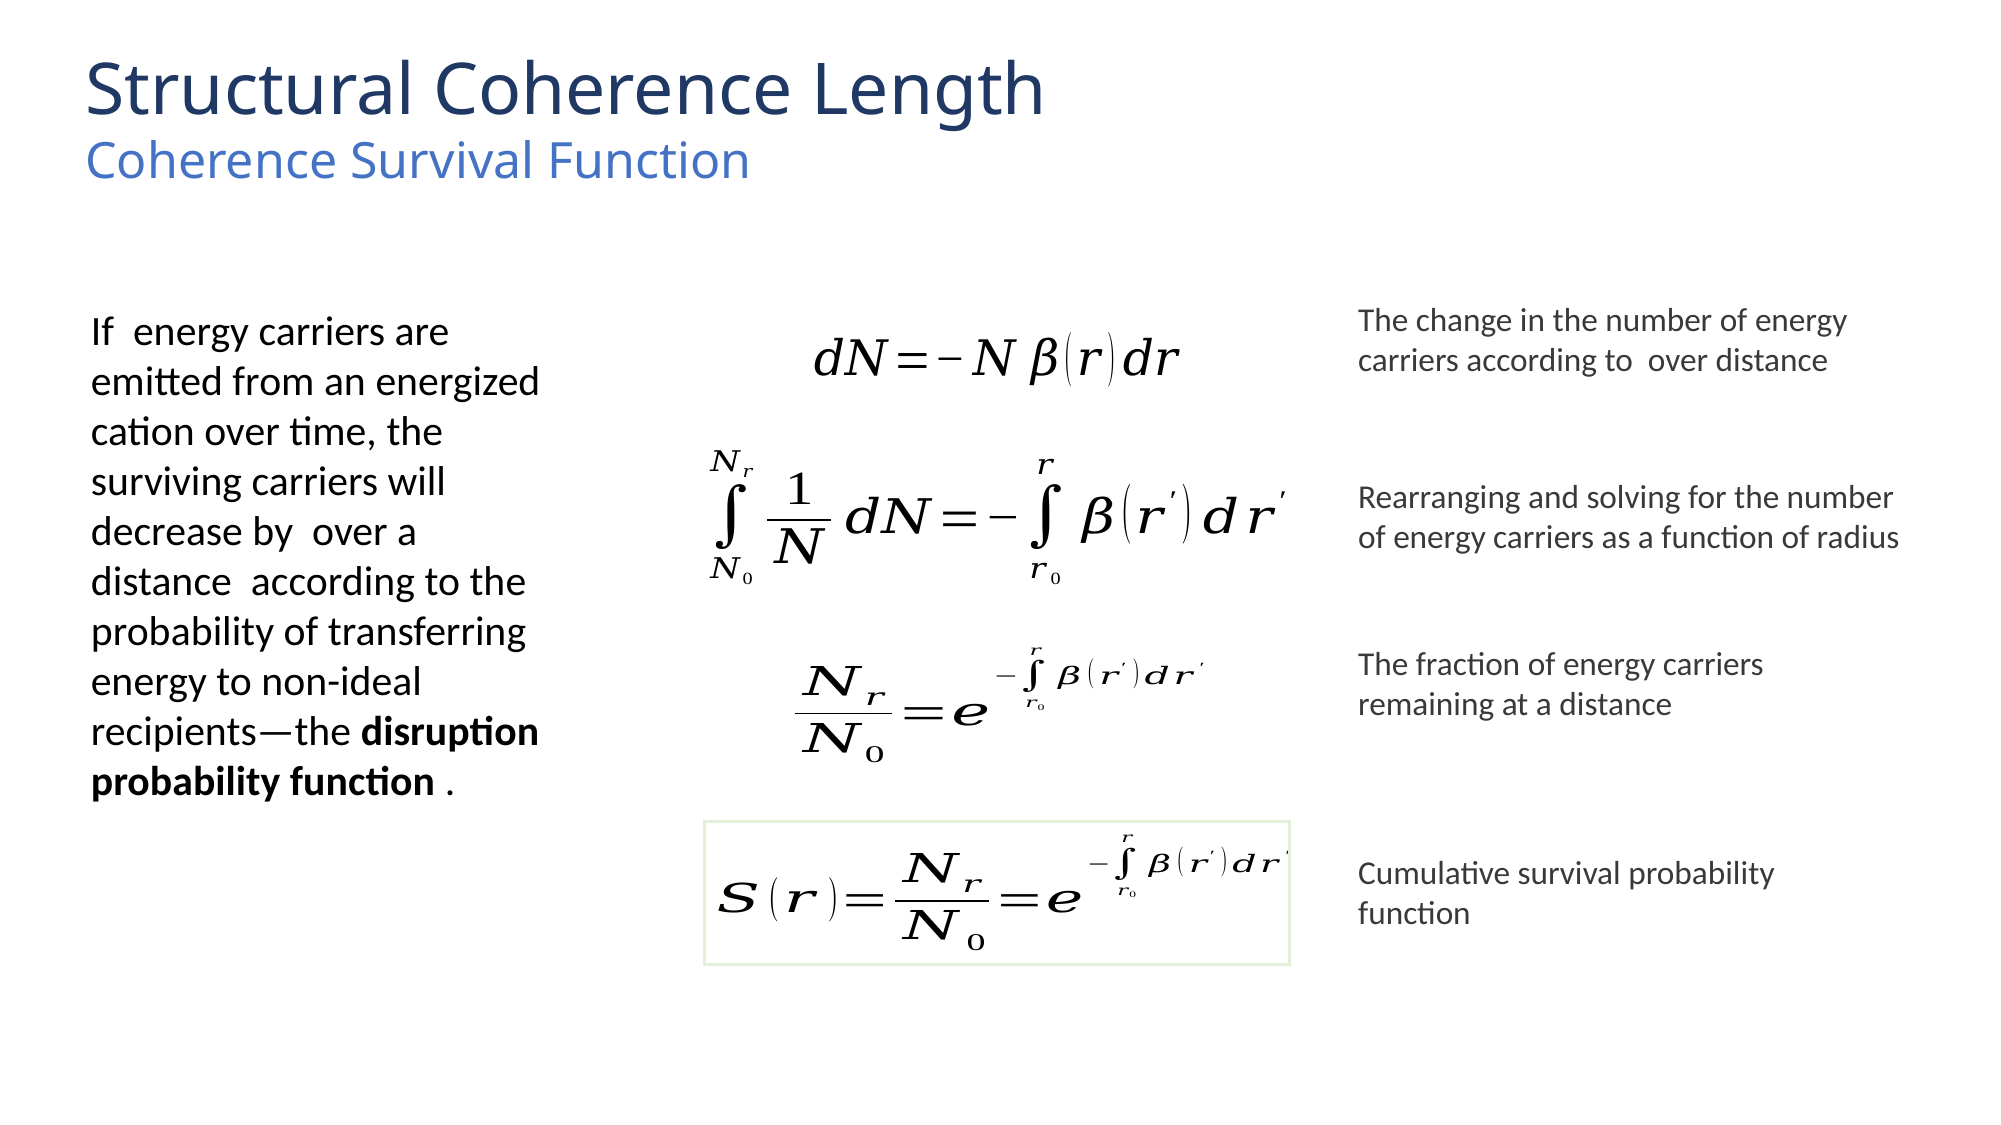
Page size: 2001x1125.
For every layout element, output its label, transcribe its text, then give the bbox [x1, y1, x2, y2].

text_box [704, 821, 1290, 965]
text_box Rearranging and solving for the number of energy carriers as a function of radius [1343, 468, 1924, 563]
